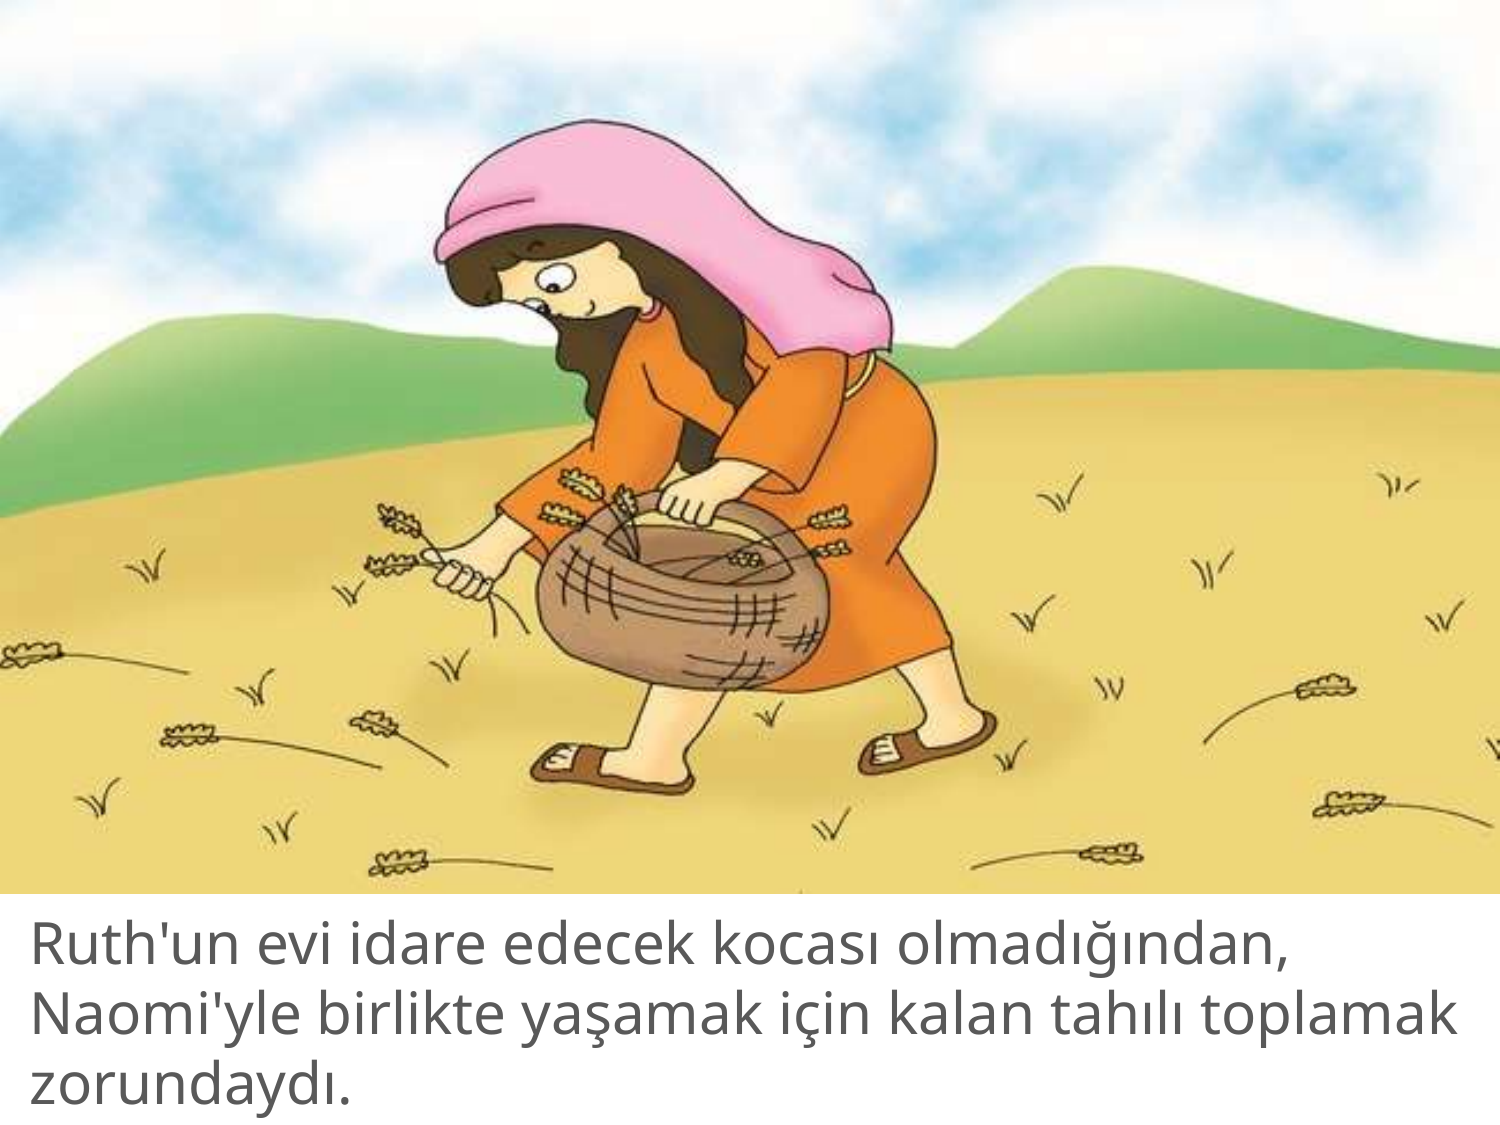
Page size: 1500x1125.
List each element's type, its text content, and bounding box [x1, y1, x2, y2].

text_box Ruth'un evi idare edecek kocası olmadığından, Naomi'yle birlikte yaşamak için kalan tahılı toplamak zorundaydı. [14, 902, 1486, 1124]
picture [0, 0, 1500, 894]
